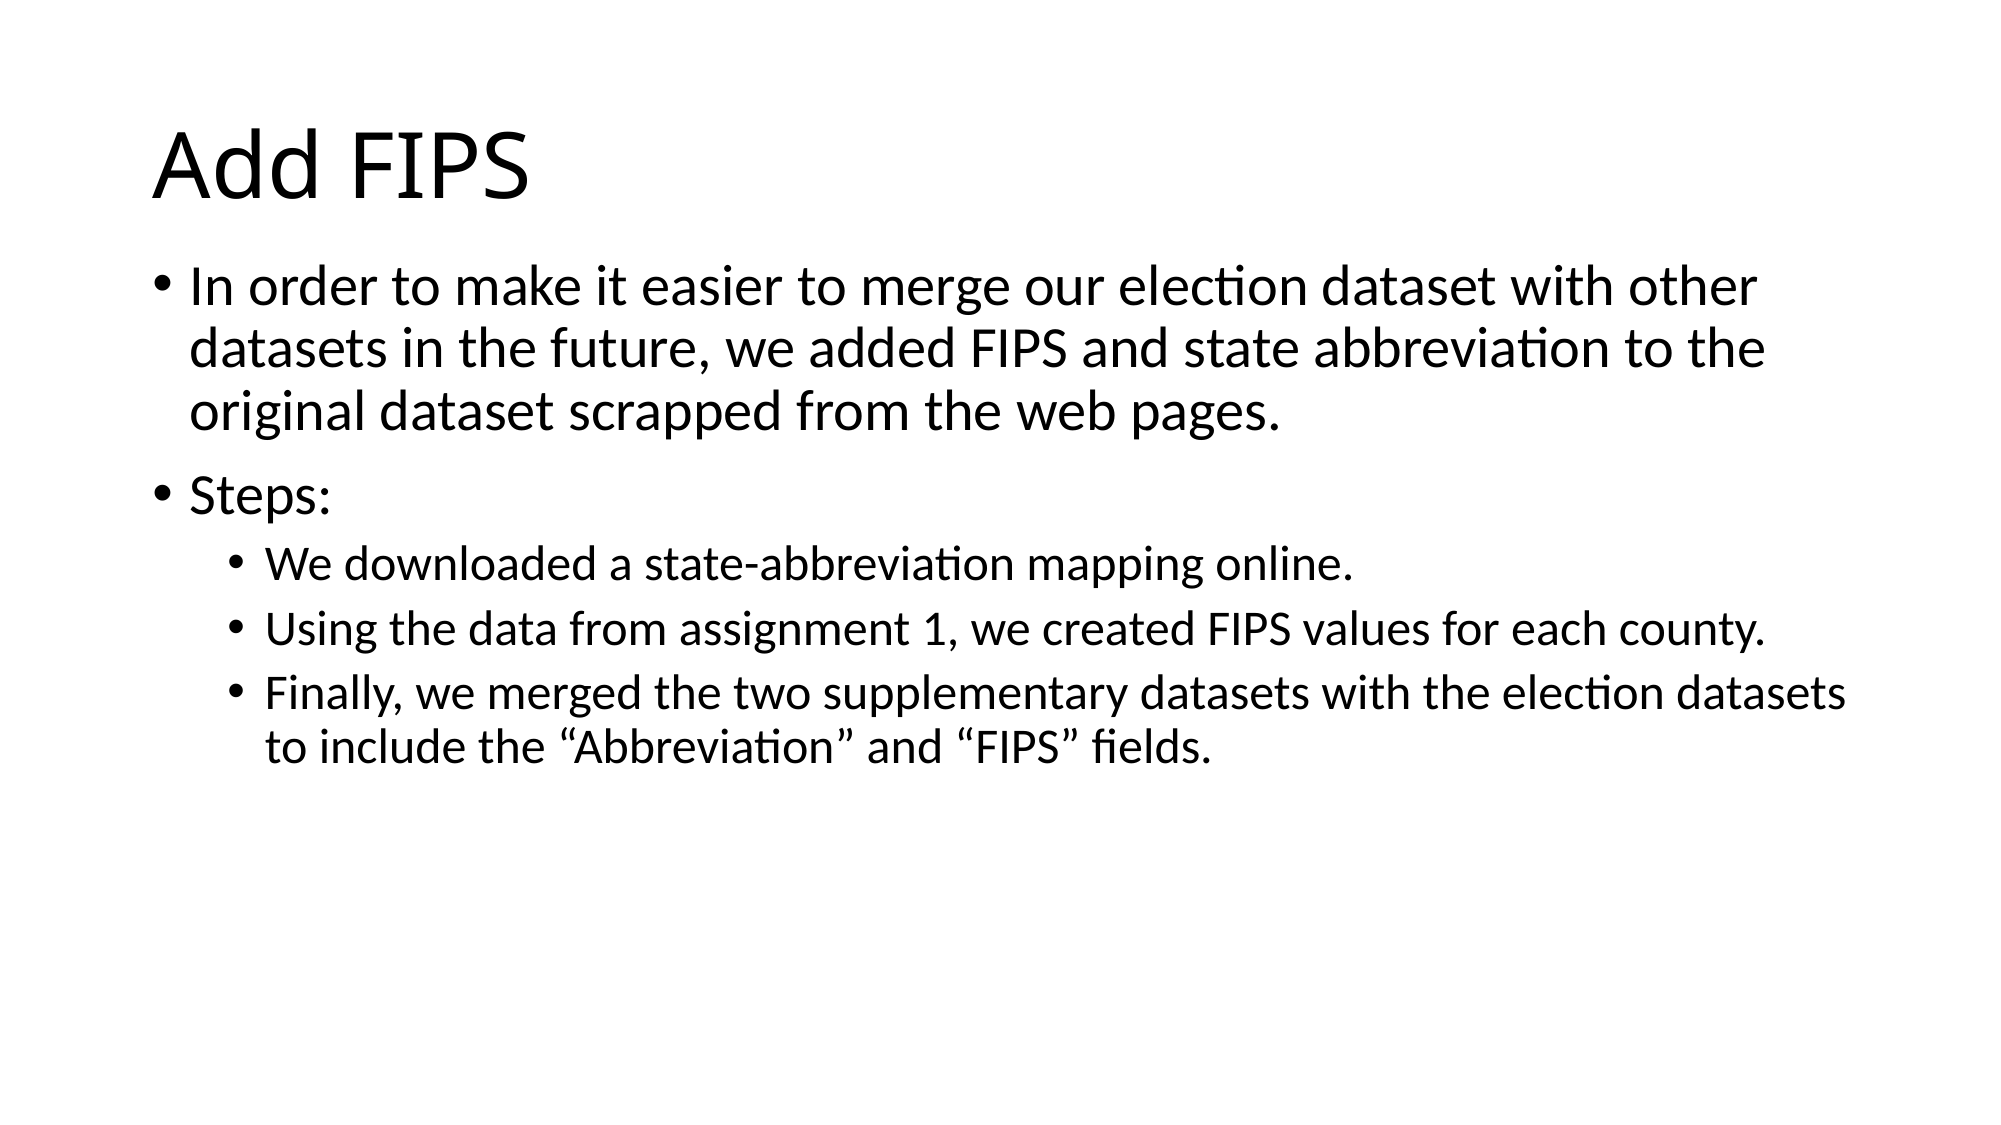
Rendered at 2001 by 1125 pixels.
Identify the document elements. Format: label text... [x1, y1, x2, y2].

title Add FIPS [137, 59, 1863, 247]
list In order to make it easier to merge our election dataset with other datasets in the future, we added FIPS and state abbreviation to the original dataset scrapped from the web pages. Steps: We downloaded a state-abbreviation mapping online. Using the data from assignment 1, we created FIPS values for each county. Finally, we merged the two supplementary datasets with the election datasets to include the “Abbreviation” and “FIPS” fields. [137, 247, 1863, 1014]
